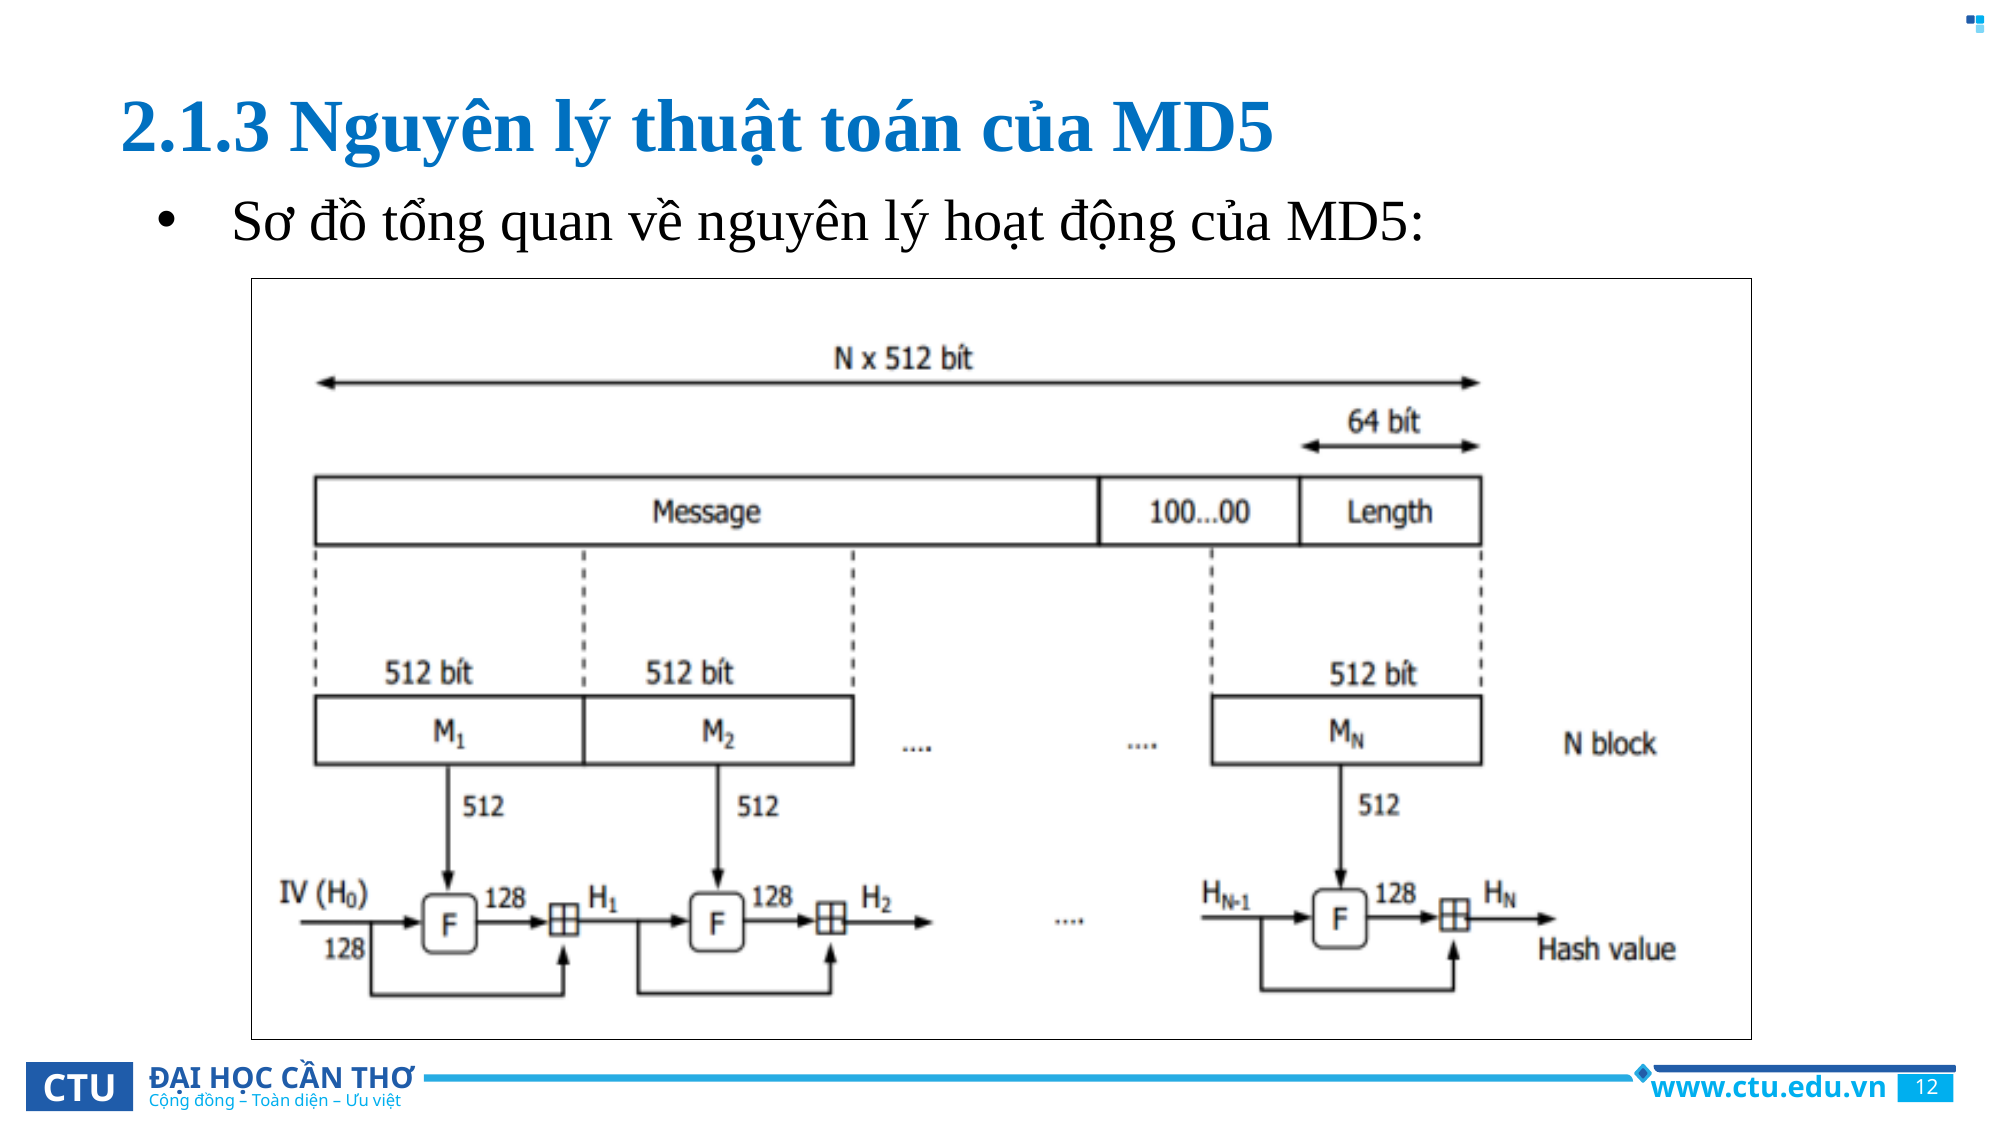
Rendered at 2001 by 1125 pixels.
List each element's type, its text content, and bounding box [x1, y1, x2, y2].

title 2.1.3 Nguyên lý thuật toán của MD5 [105, 74, 1305, 175]
subtitle Sơ đồ tổng quan về nguyên lý hoạt động của MD5: [141, 183, 1963, 279]
picture [251, 278, 1752, 1040]
